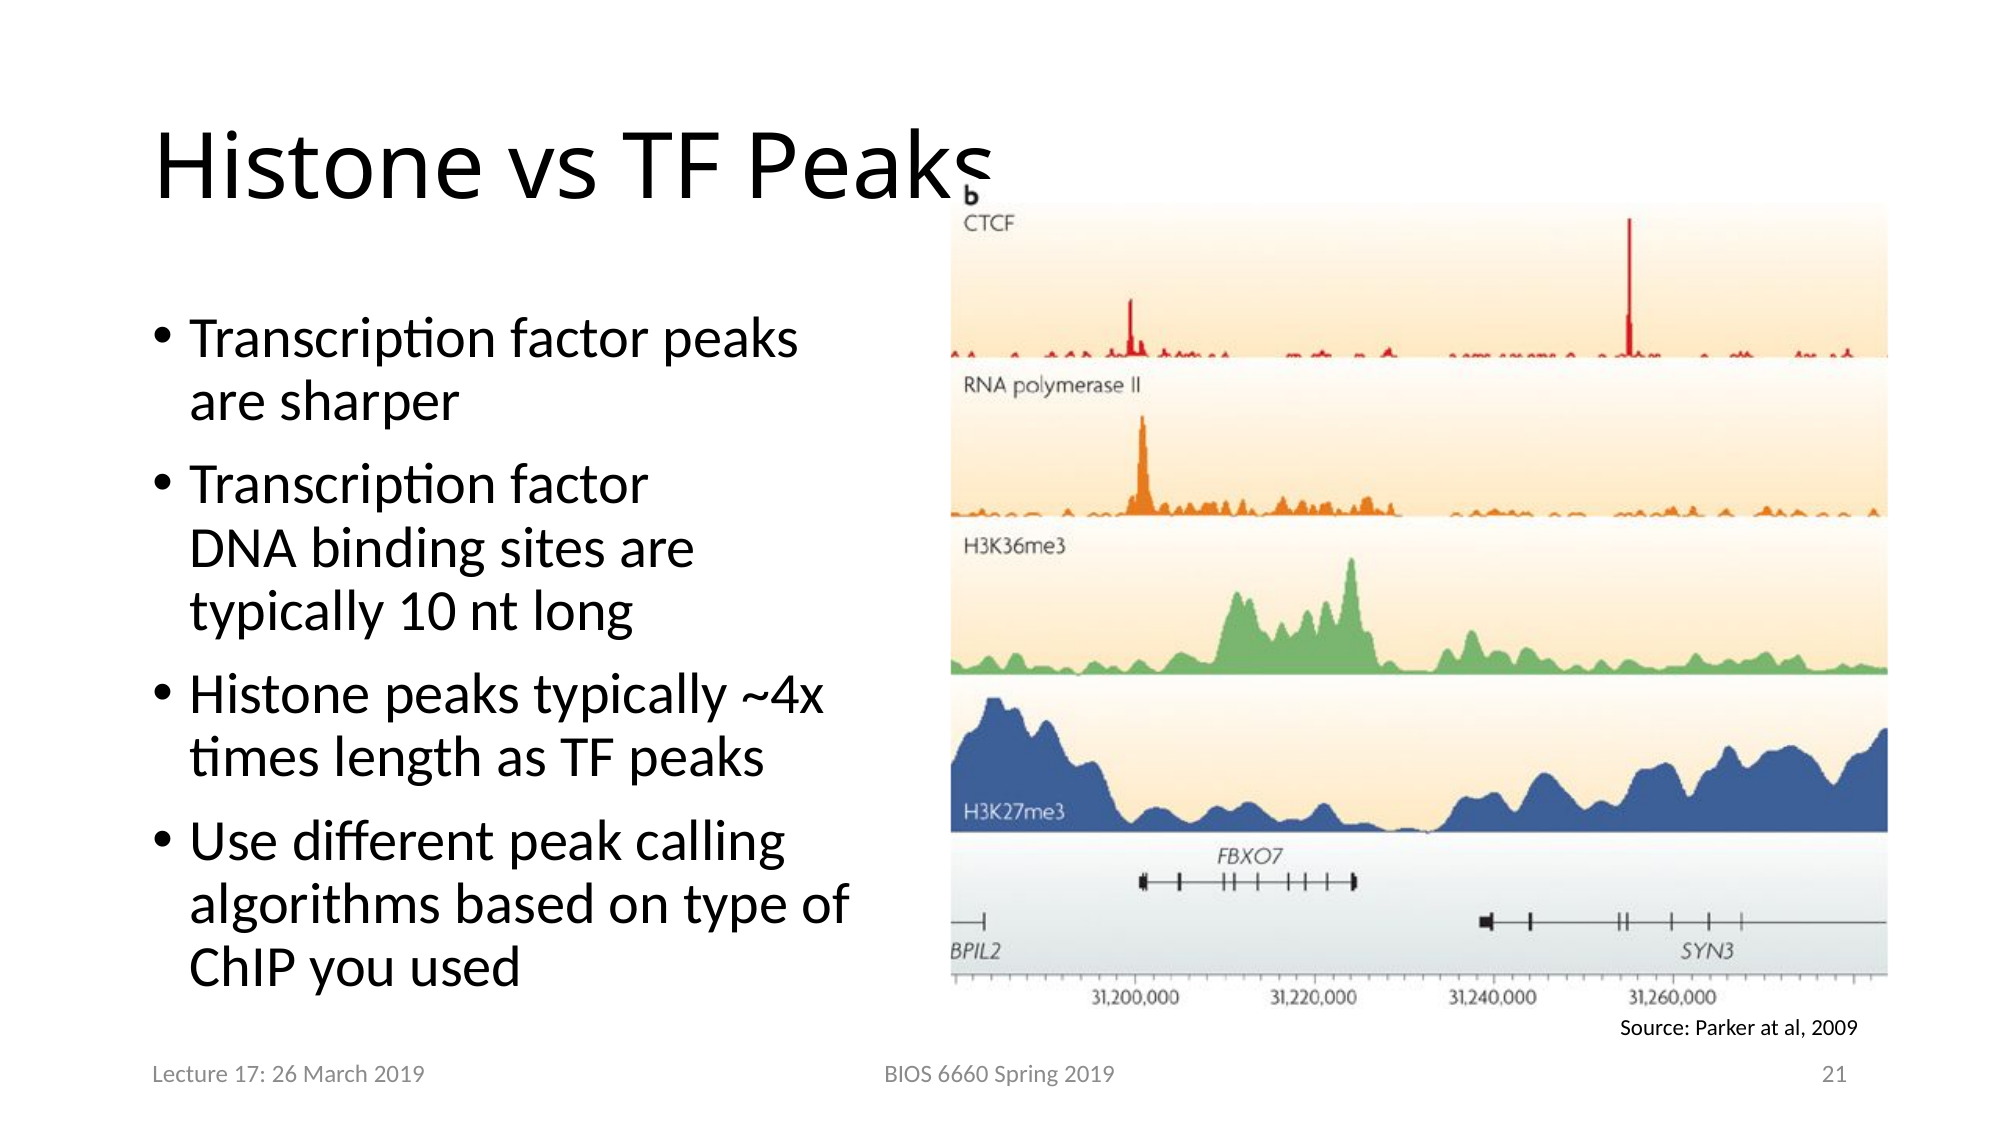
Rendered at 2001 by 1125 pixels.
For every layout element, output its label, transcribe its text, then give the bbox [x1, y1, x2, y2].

title Histone vs TF Peaks [137, 59, 1863, 278]
list Transcription factor peaks are sharper Transcription factor DNA binding sites are typically 10 nt long Histone peaks typically ~4x times length as TF peaks Use different peak calling algorithms based on type of ChIP you used [137, 299, 869, 1014]
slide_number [137, 1042, 588, 1103]
slide_number 21 [1412, 1042, 1863, 1103]
footer BIOS 6660 Spring 2019 [662, 1042, 1338, 1103]
picture [950, 179, 1889, 1009]
text_box Source: Parker at al, 2009 [1605, 1009, 1874, 1047]
